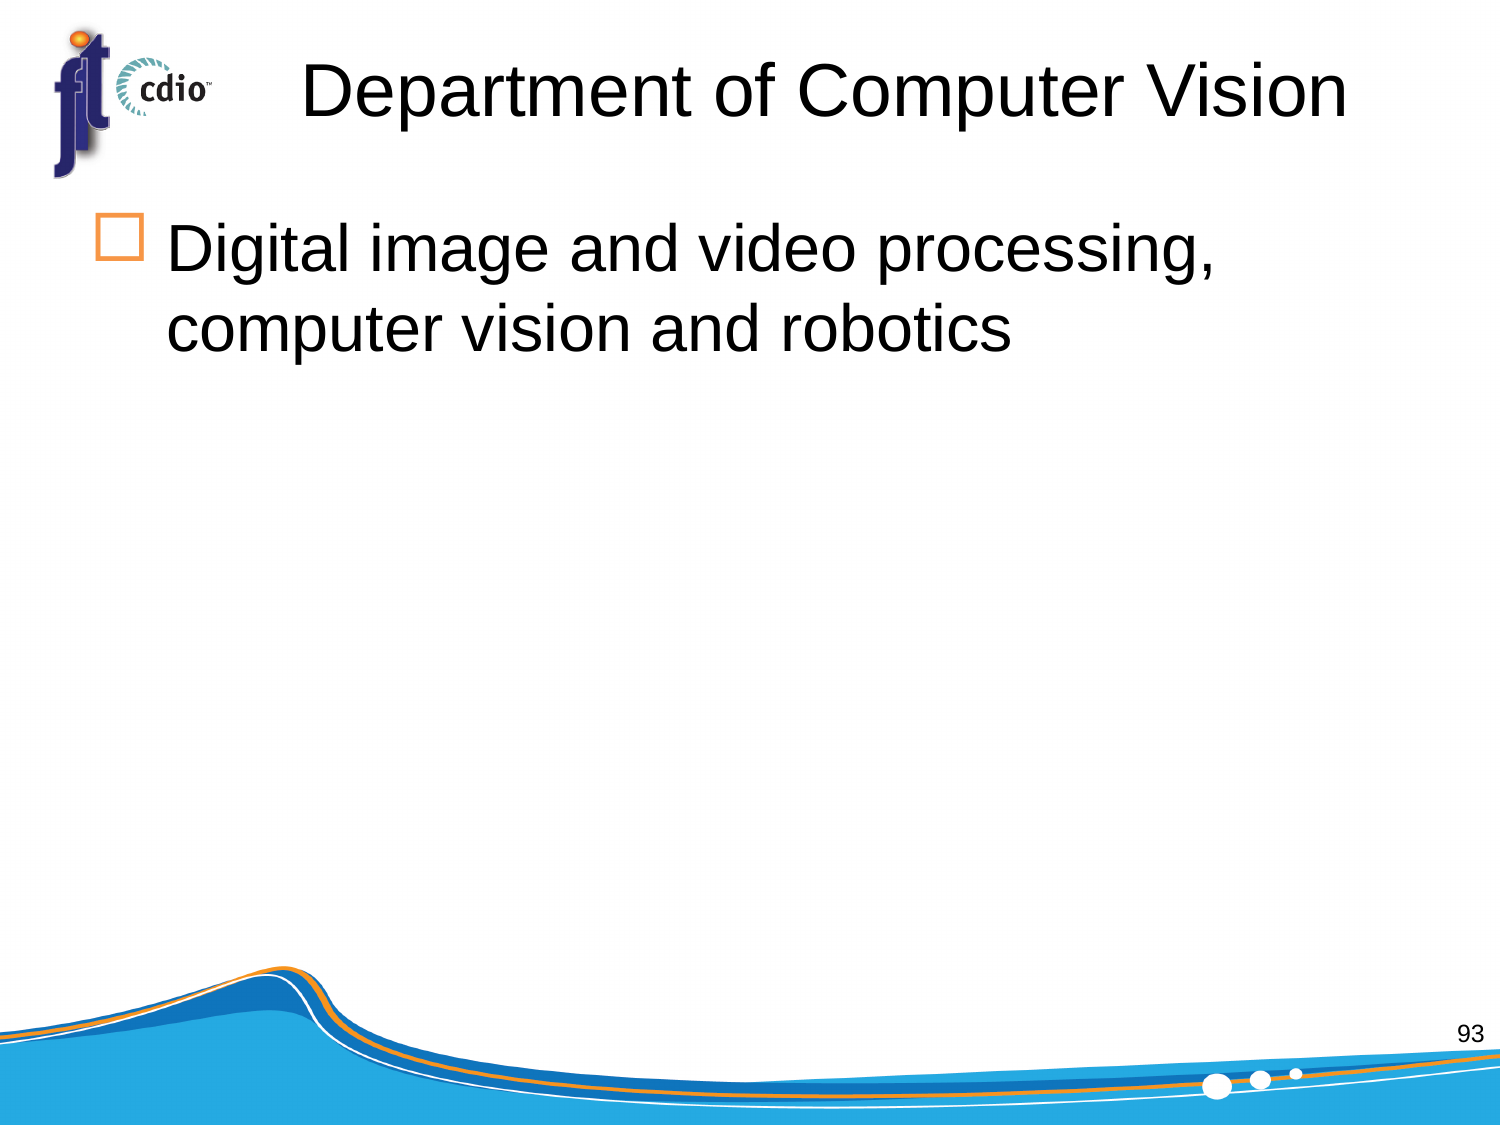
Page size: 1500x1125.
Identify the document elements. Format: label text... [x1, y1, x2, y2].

title Department of Computer Vision [226, 6, 1425, 166]
list Digital image and video processing, computer vision and robotics [75, 197, 1425, 977]
picture [0, 0, 1500, 1125]
slide_number 93 [1149, 1002, 1500, 1063]
